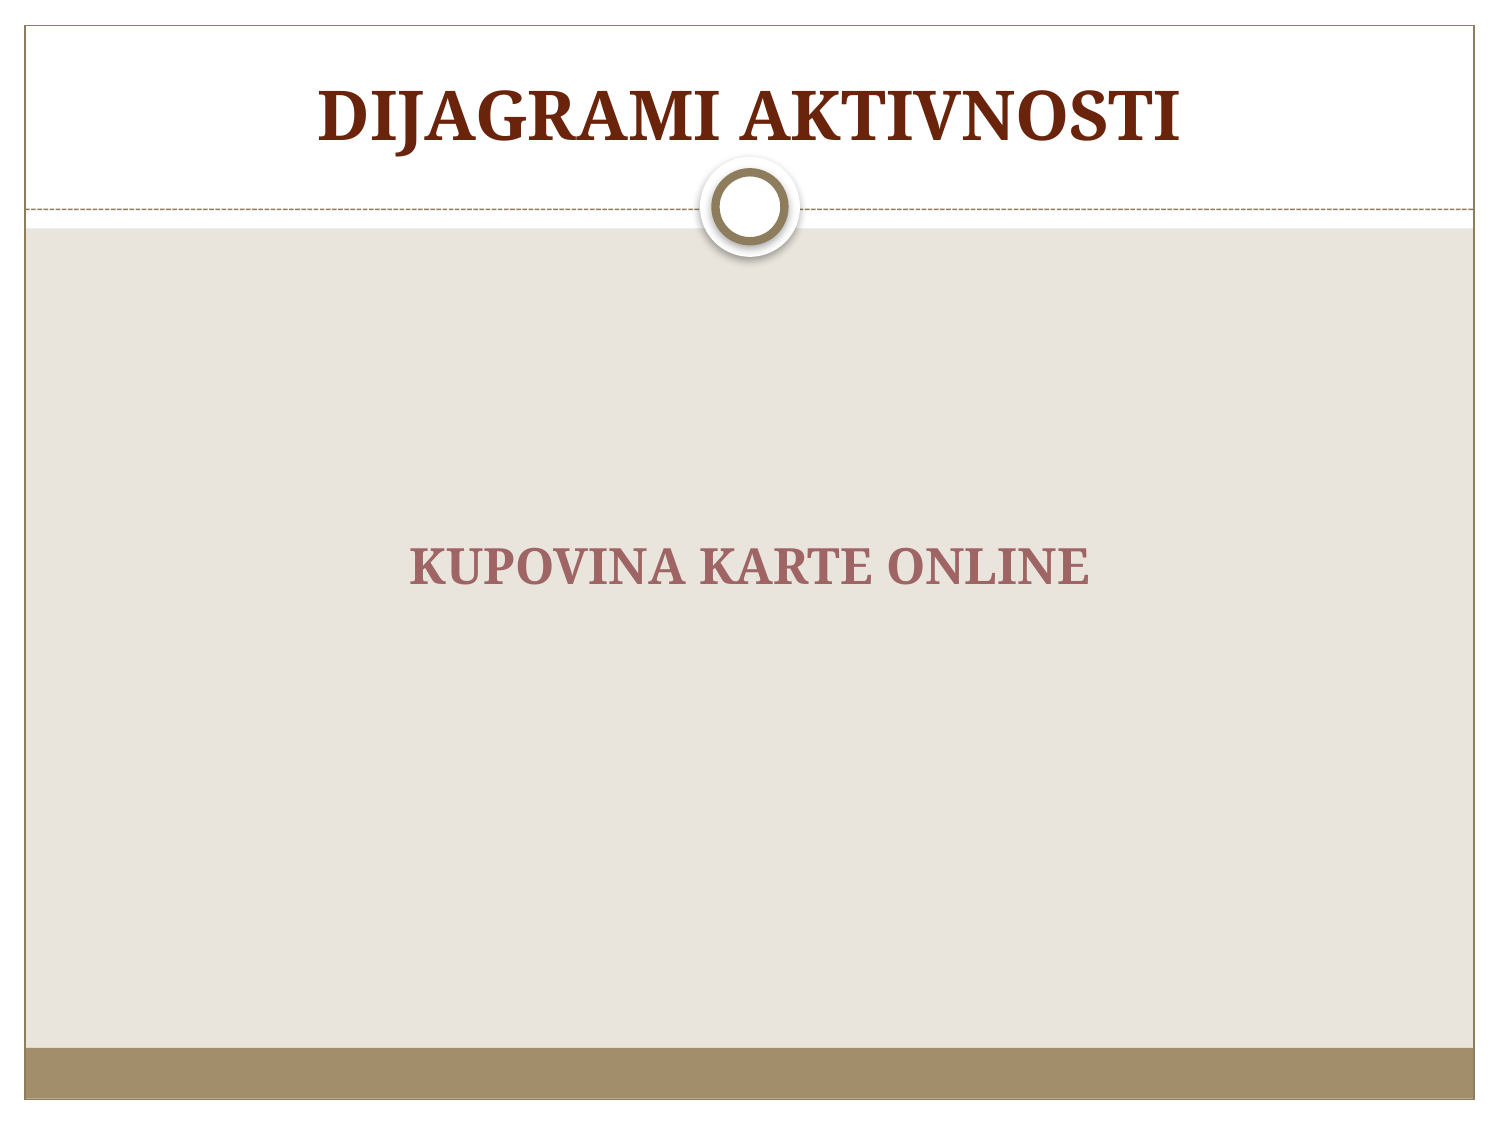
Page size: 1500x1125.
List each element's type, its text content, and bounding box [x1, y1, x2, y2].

text_box KUPOVINA KARTE ONLINE [41, 527, 1459, 602]
title DIJAGRAMI AKTIVNOSTI [49, 37, 1450, 162]
